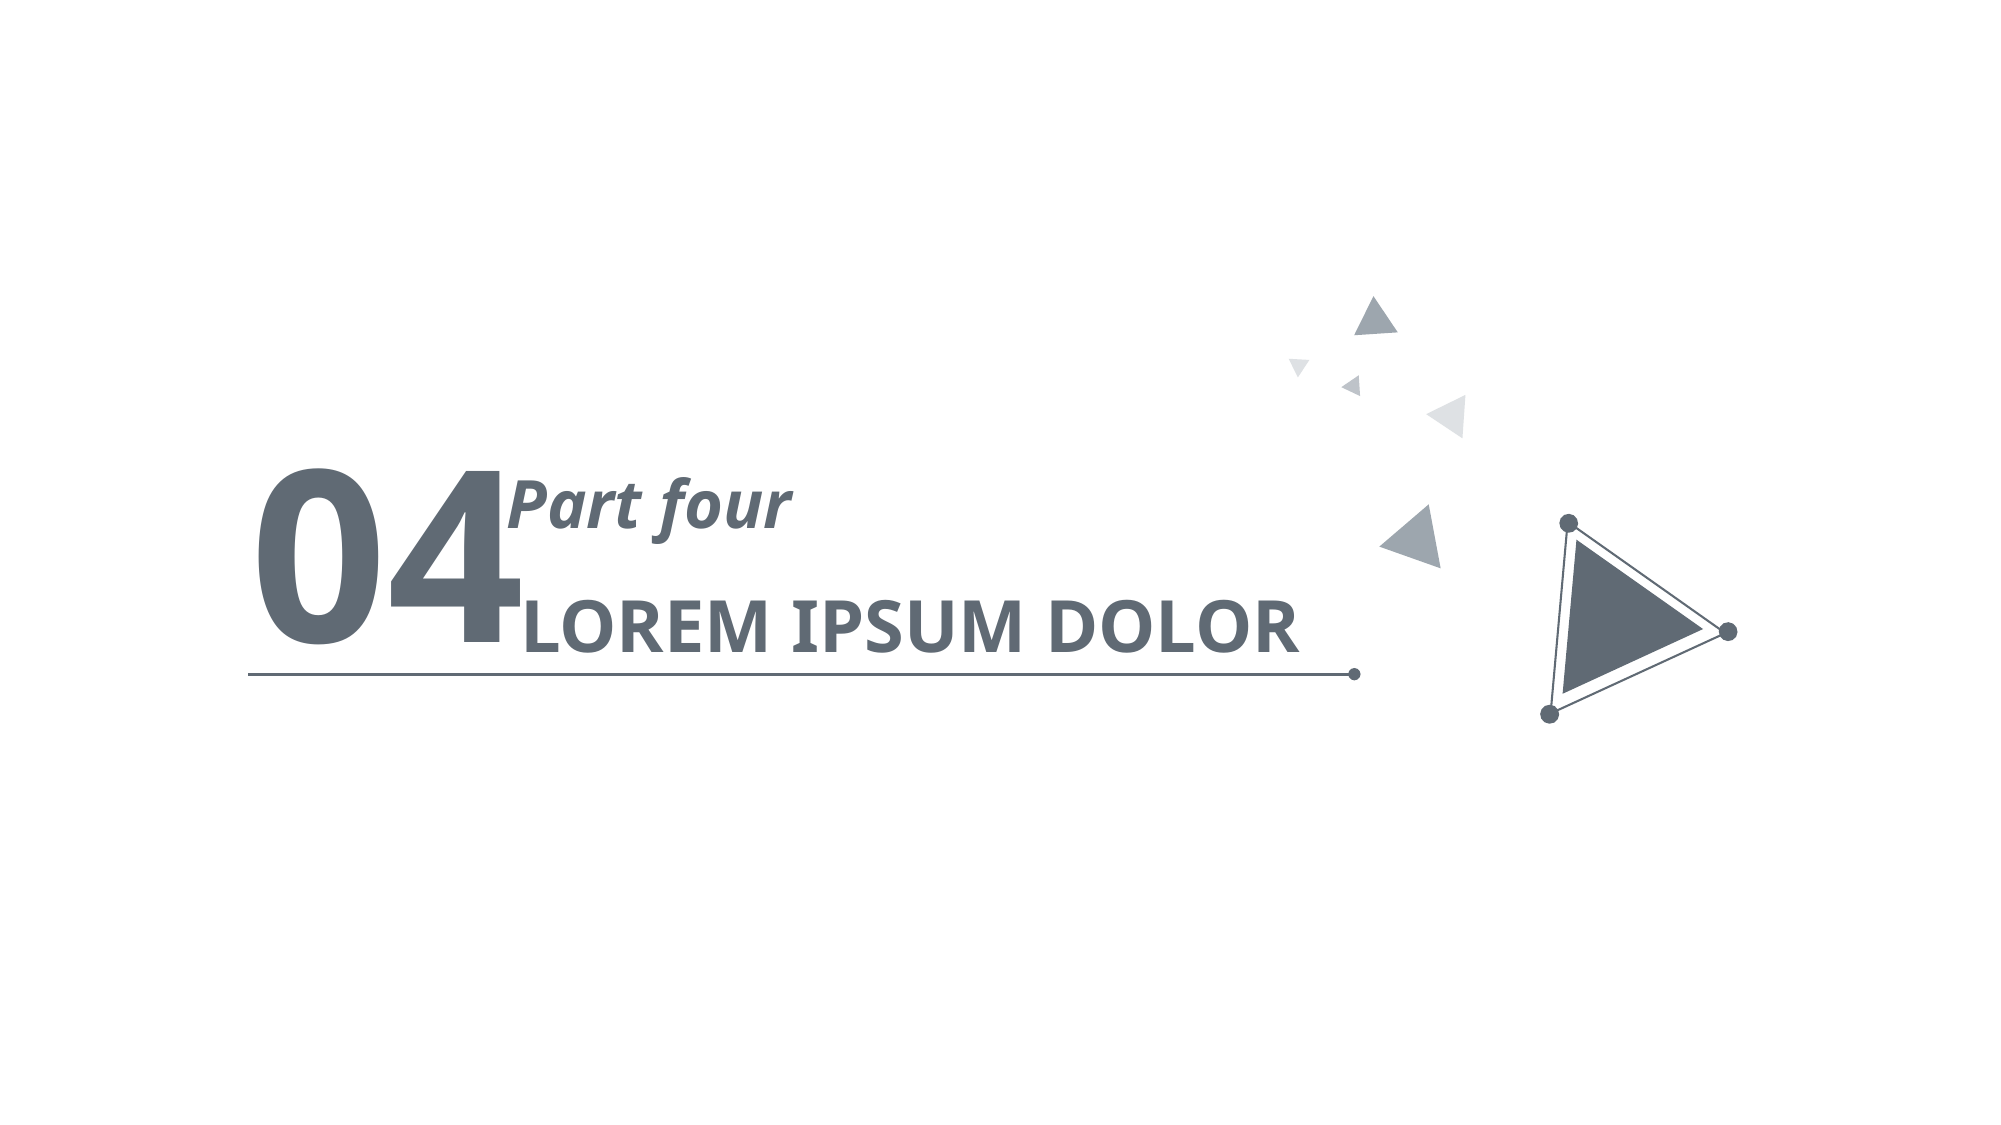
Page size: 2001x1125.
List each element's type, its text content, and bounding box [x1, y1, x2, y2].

text_box [1718, 622, 1738, 642]
text_box LOREM IPSUM DOLOR [505, 550, 1332, 674]
text_box [1551, 528, 1719, 710]
text_box [1559, 513, 1579, 533]
text_box [1354, 296, 1398, 336]
text_box [1540, 704, 1560, 724]
text_box Part four [491, 454, 807, 550]
text_box [1341, 375, 1361, 397]
text_box [1426, 394, 1466, 439]
text_box [1379, 504, 1441, 569]
text_box 04 [252, 417, 523, 673]
text_box [1288, 358, 1310, 378]
